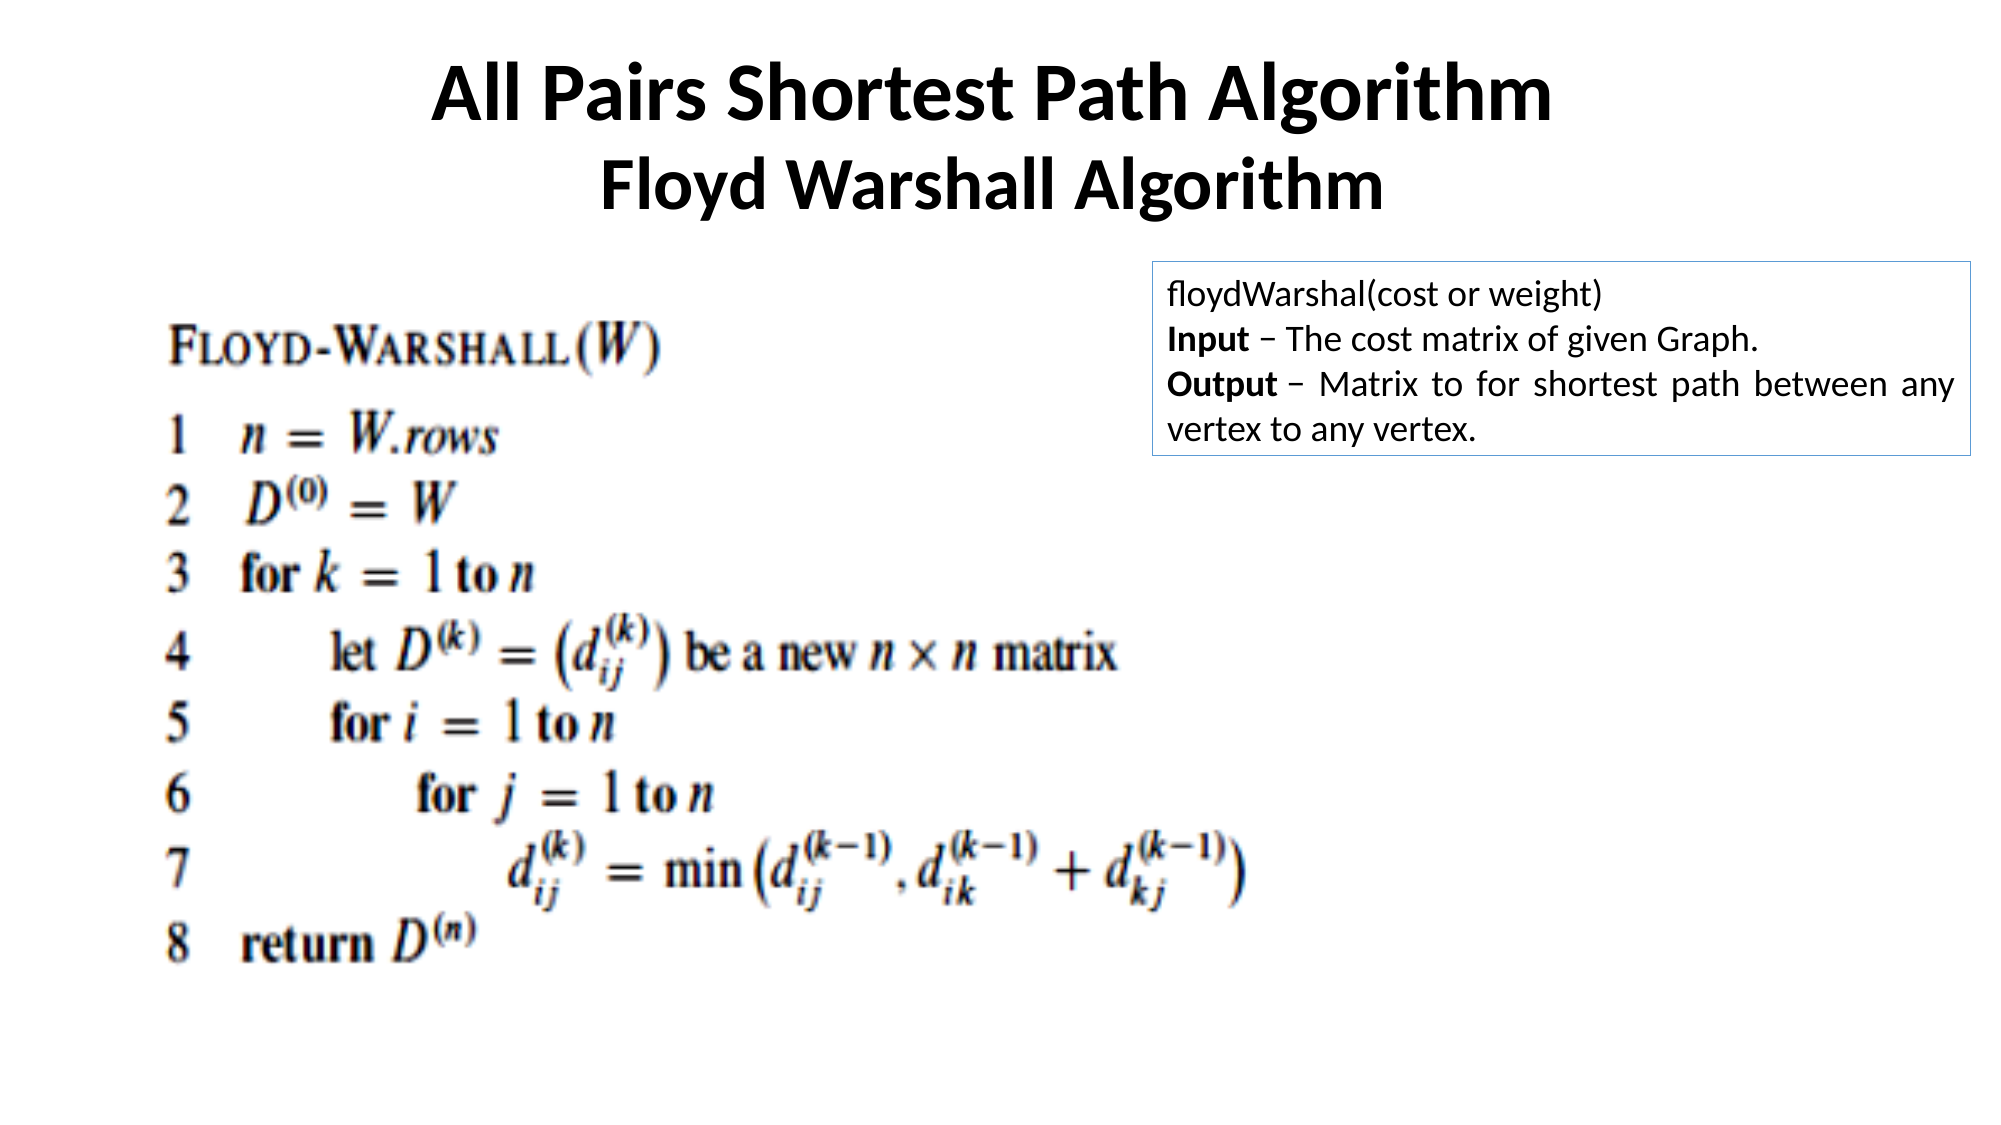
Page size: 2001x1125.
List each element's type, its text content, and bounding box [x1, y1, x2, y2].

picture [140, 298, 1427, 1018]
text_box floydWarshal(cost or weight) Input − The cost matrix of given Graph. Output − Matrix to for shortest path between any vertex to any vertex. [1152, 261, 1971, 456]
title All Pairs Shortest Path Algorithm Floyd Warshall Algorithm [140, 29, 1866, 247]
